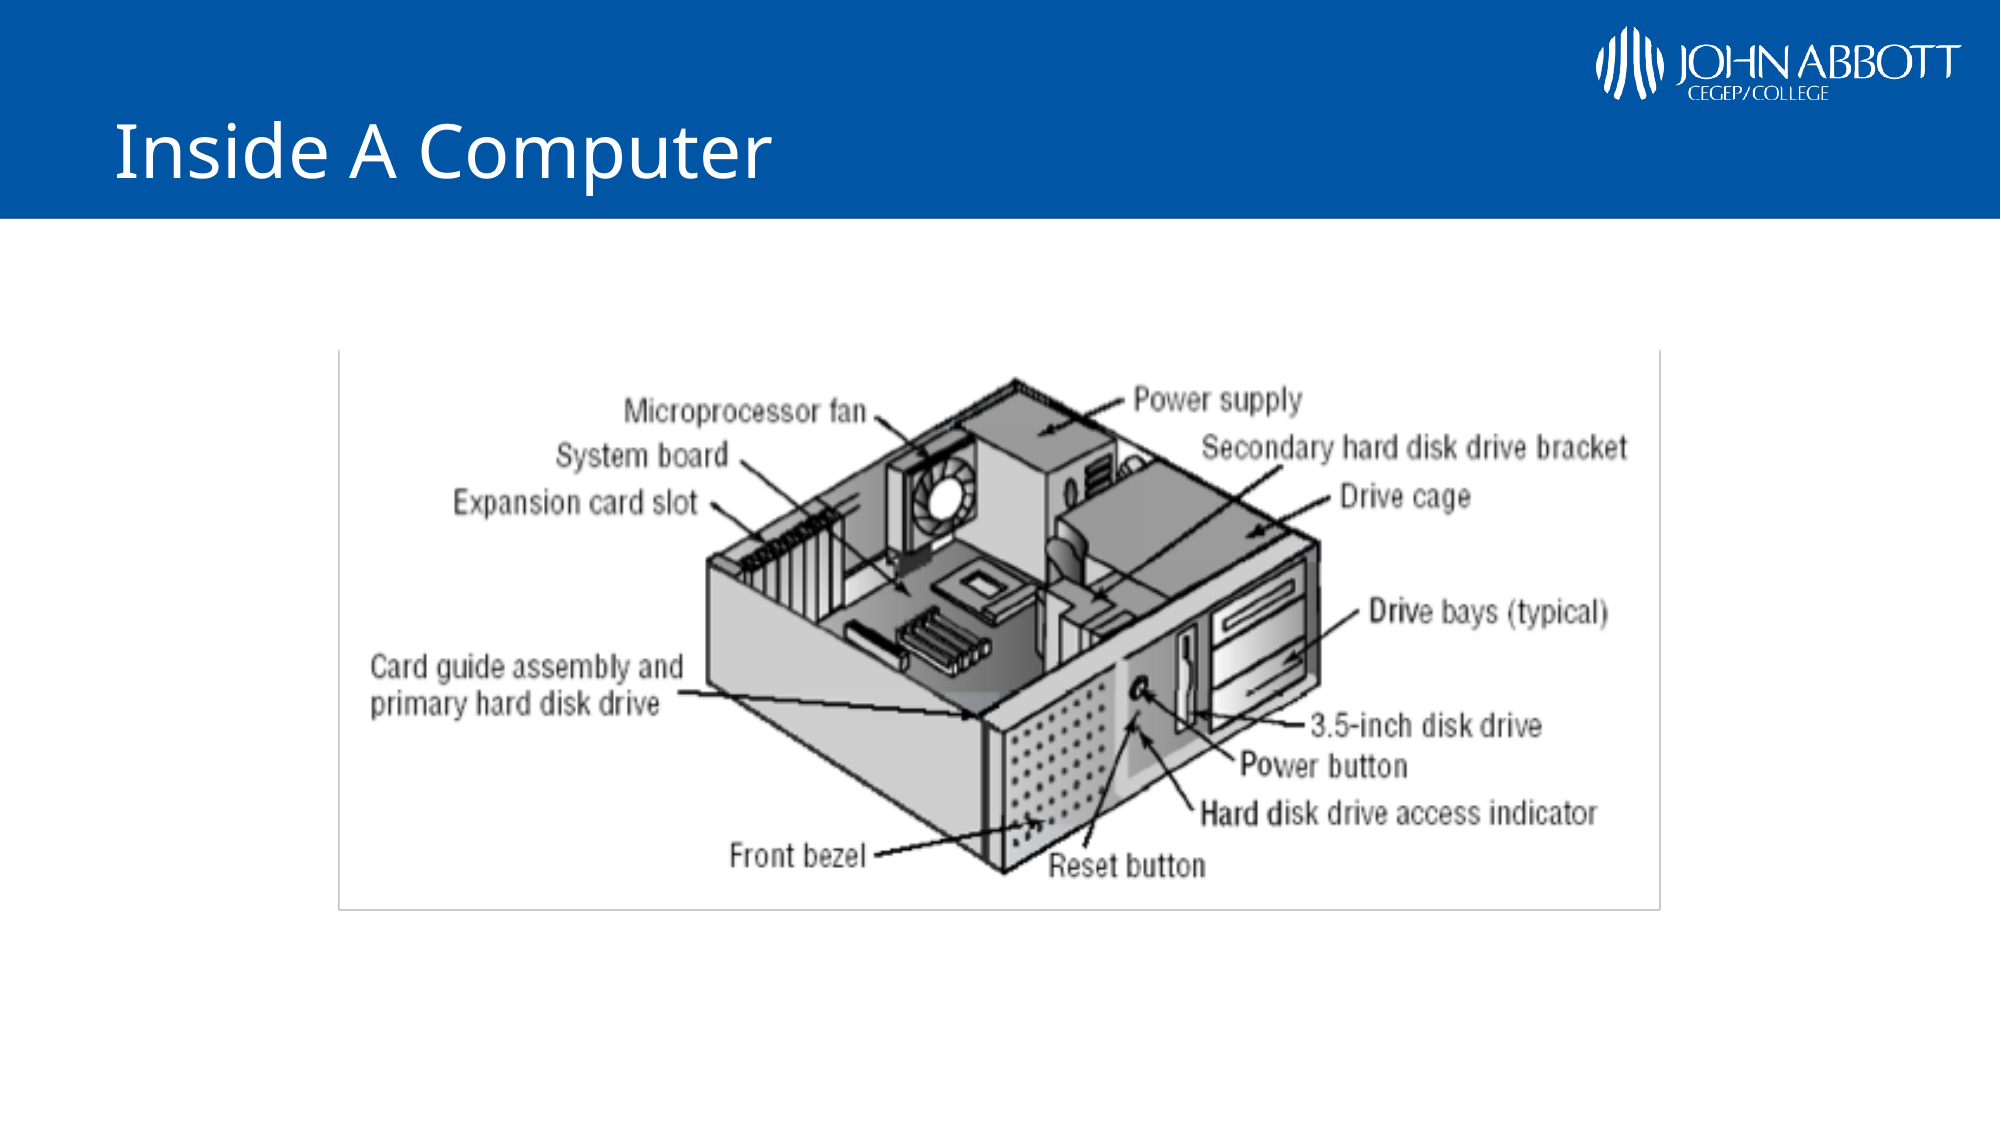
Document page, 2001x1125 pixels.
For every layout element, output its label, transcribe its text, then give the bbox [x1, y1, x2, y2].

picture [1863, 26, 1962, 100]
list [337, 349, 1663, 913]
title Inside A Computer [99, 0, 1863, 202]
